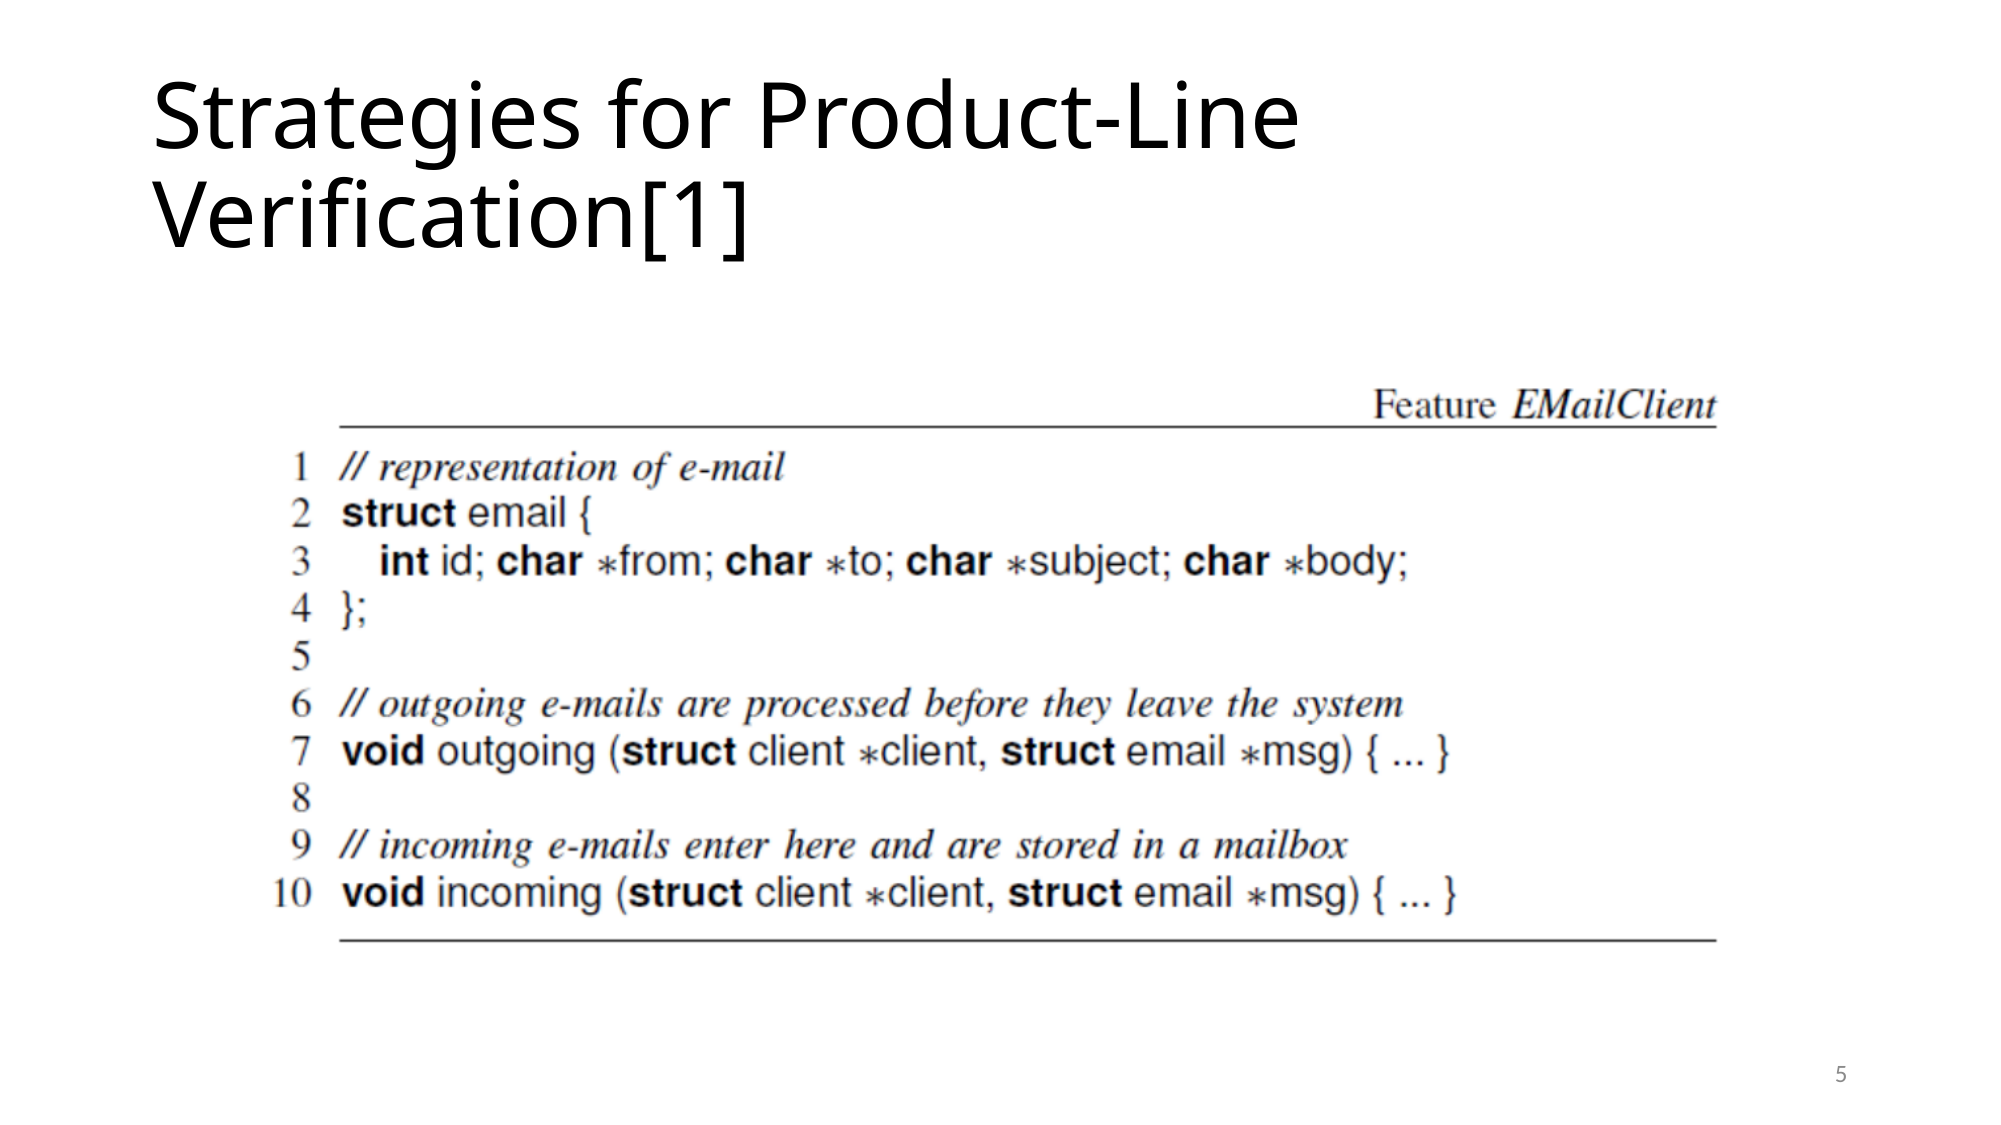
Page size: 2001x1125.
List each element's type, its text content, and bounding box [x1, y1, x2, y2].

title Strategies for Product-Line Verification[1] [137, 59, 1863, 278]
slide_number 5 [1412, 1042, 1863, 1103]
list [266, 366, 1736, 967]
